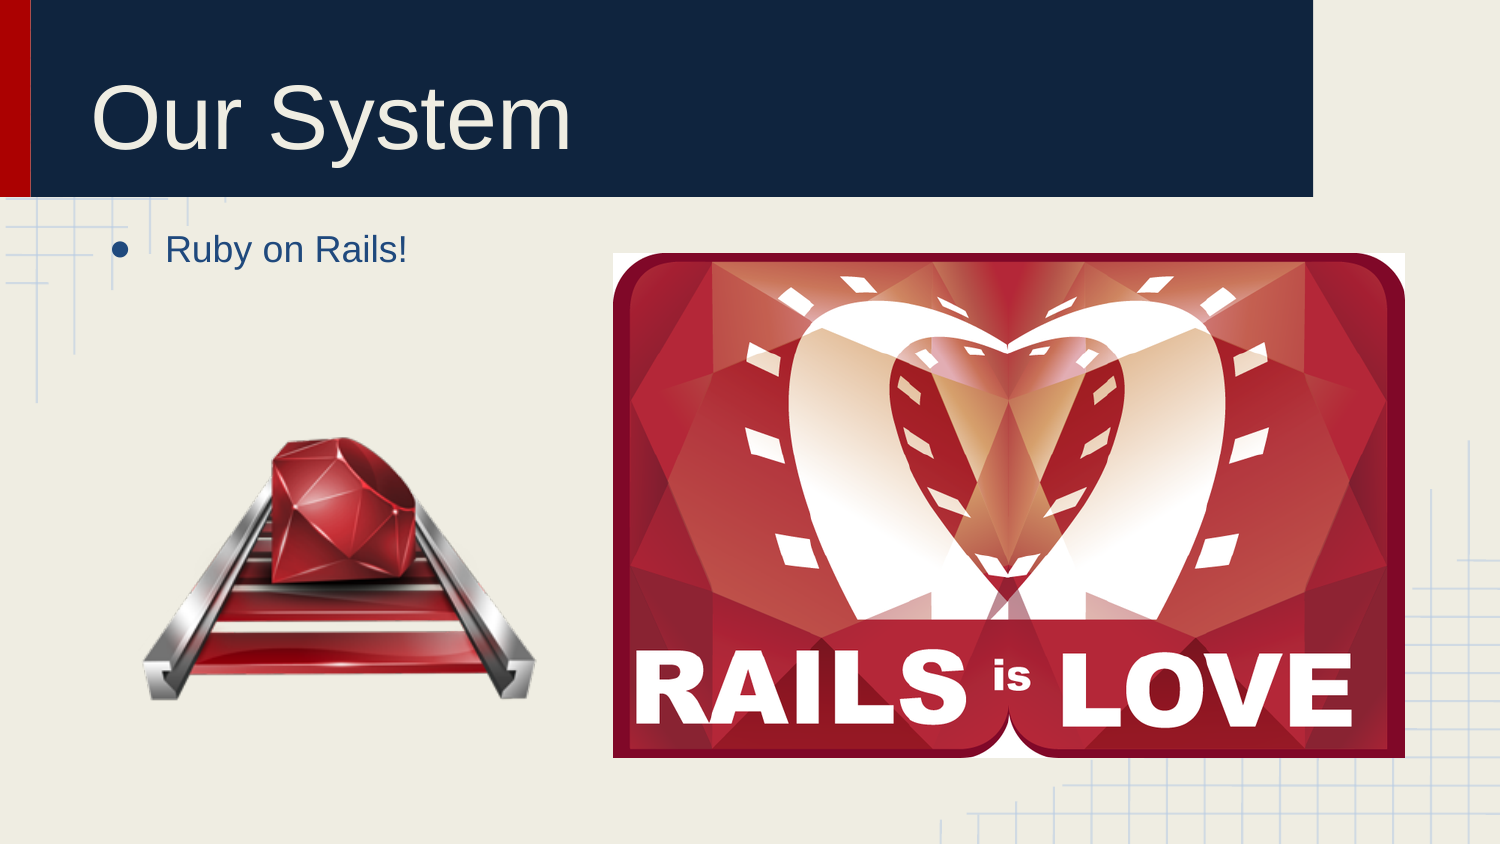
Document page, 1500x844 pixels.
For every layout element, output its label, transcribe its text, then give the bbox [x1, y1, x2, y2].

title Our System [75, 16, 1276, 183]
list Ruby on Rails! [75, 209, 1425, 806]
picture [136, 368, 538, 770]
picture [612, 253, 1405, 759]
